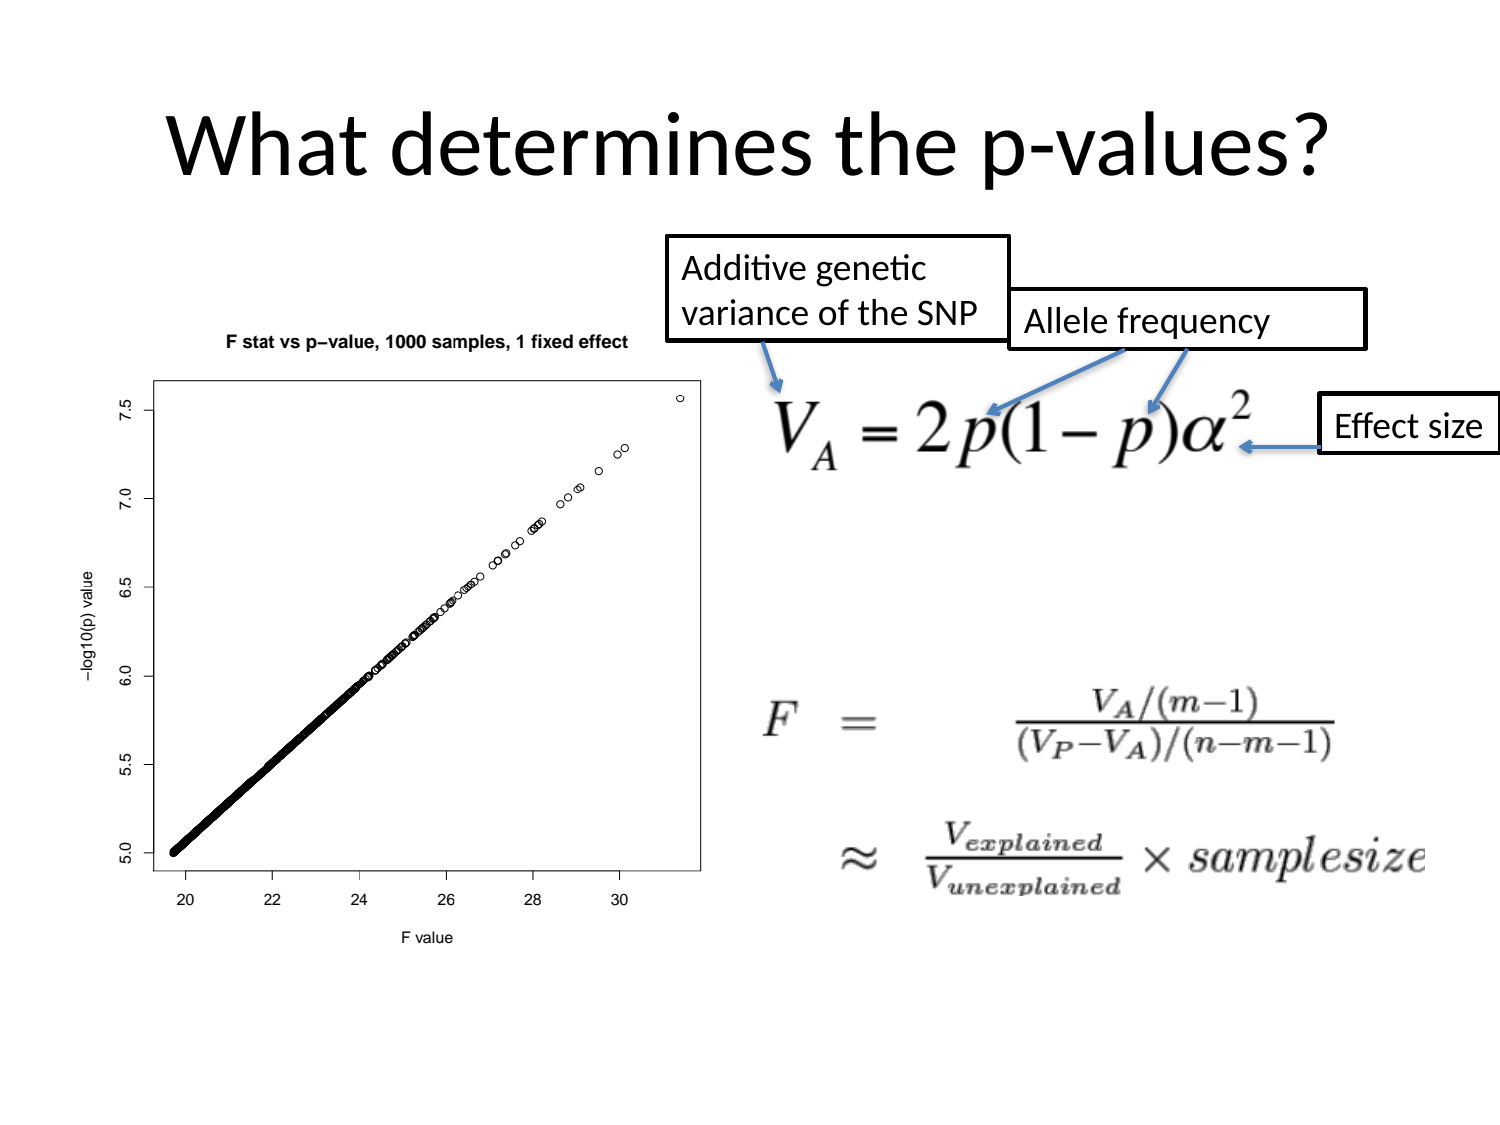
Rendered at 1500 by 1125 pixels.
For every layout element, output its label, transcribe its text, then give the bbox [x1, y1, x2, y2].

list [74, 262, 738, 1006]
text_box Effect size [1429, 391, 1500, 455]
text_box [985, 349, 1126, 415]
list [762, 262, 1426, 1006]
title What determines the p-values? [75, 45, 1425, 233]
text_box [762, 341, 781, 394]
text_box Additive genetic variance of the SNP [665, 234, 1011, 343]
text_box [1147, 349, 1188, 415]
